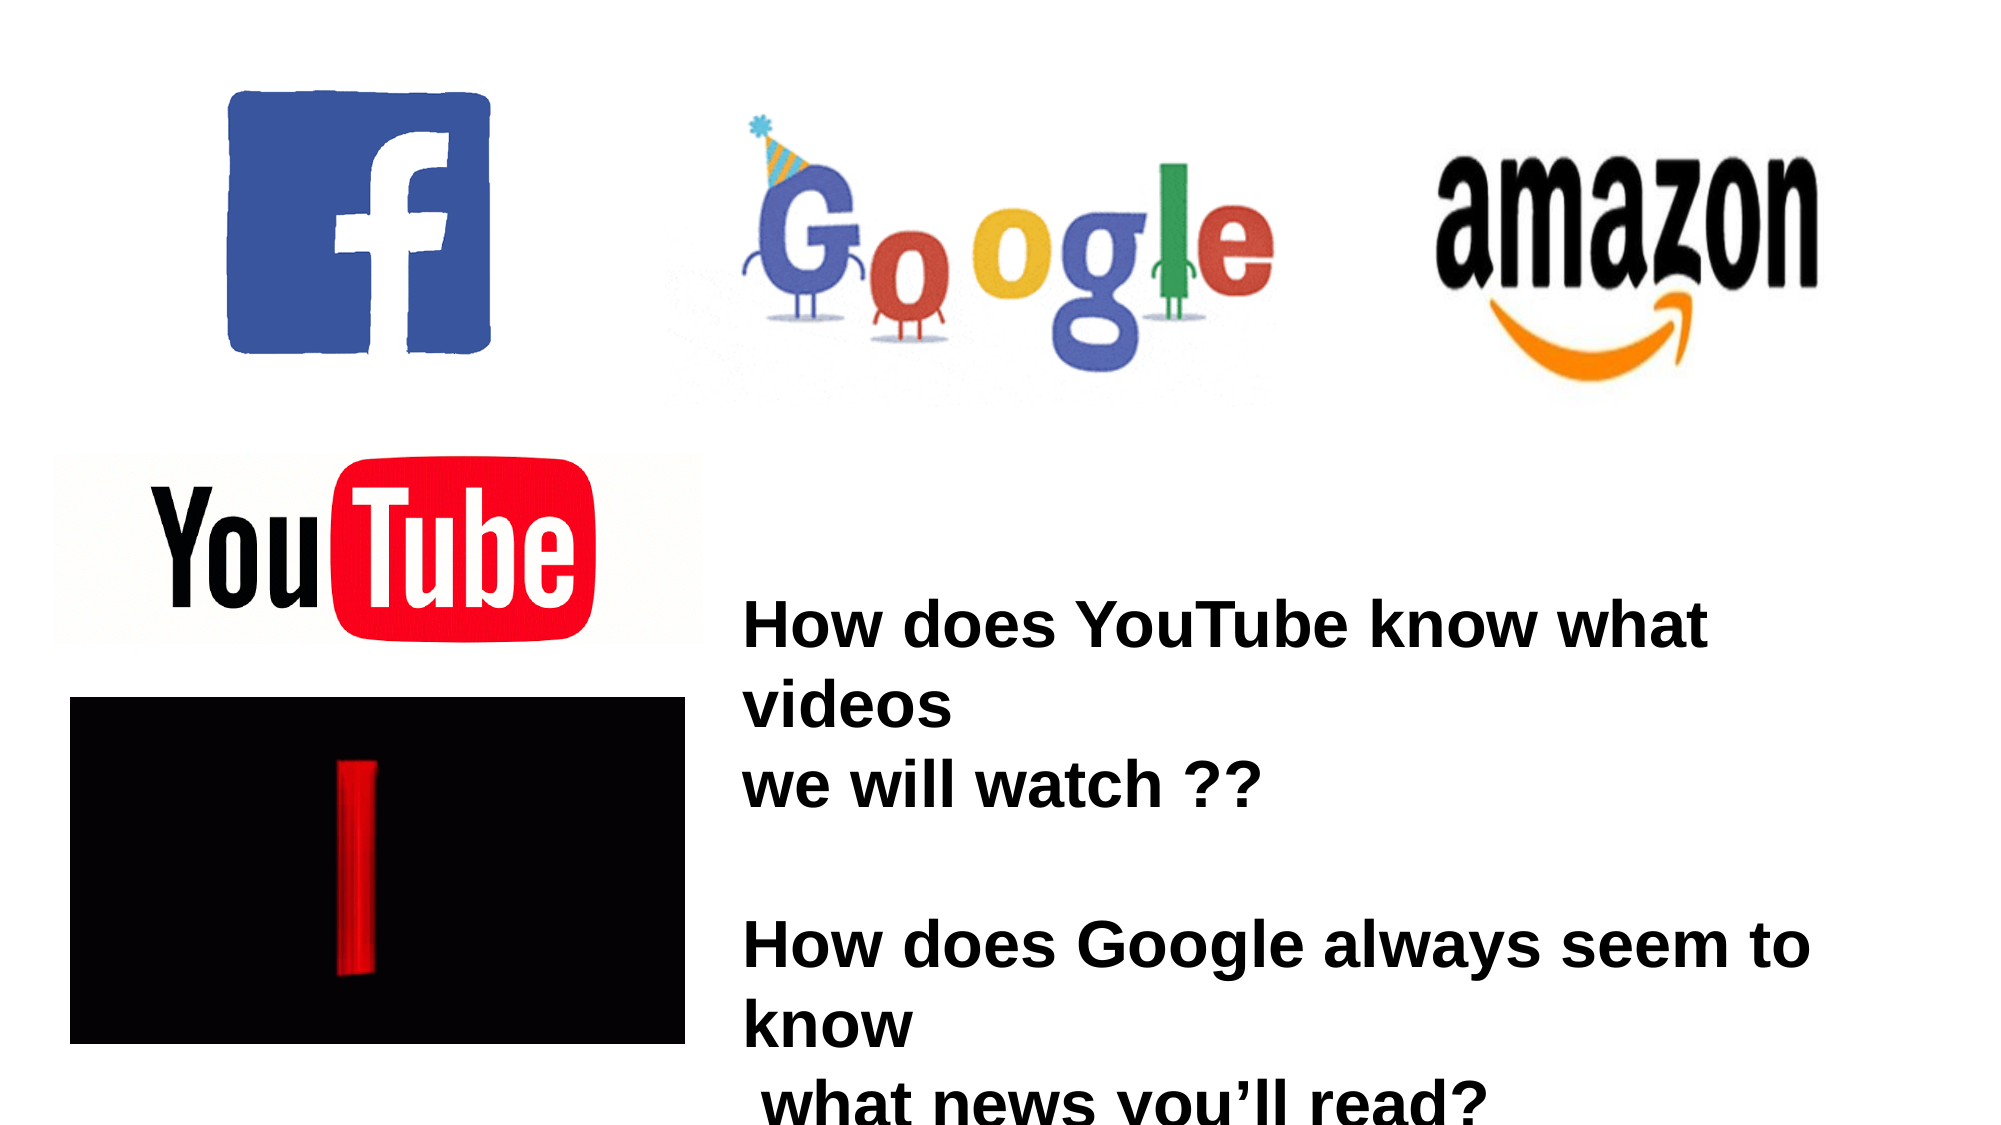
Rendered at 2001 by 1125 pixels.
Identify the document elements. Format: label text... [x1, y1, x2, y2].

picture [665, 93, 1277, 407]
picture [116, 85, 599, 359]
picture [70, 697, 685, 1044]
picture [52, 454, 703, 645]
text_box How does YouTube know what videos we will watch ?? How does Google always seem to know what news you’ll read? [727, 573, 1951, 1125]
picture [1394, 85, 1881, 417]
